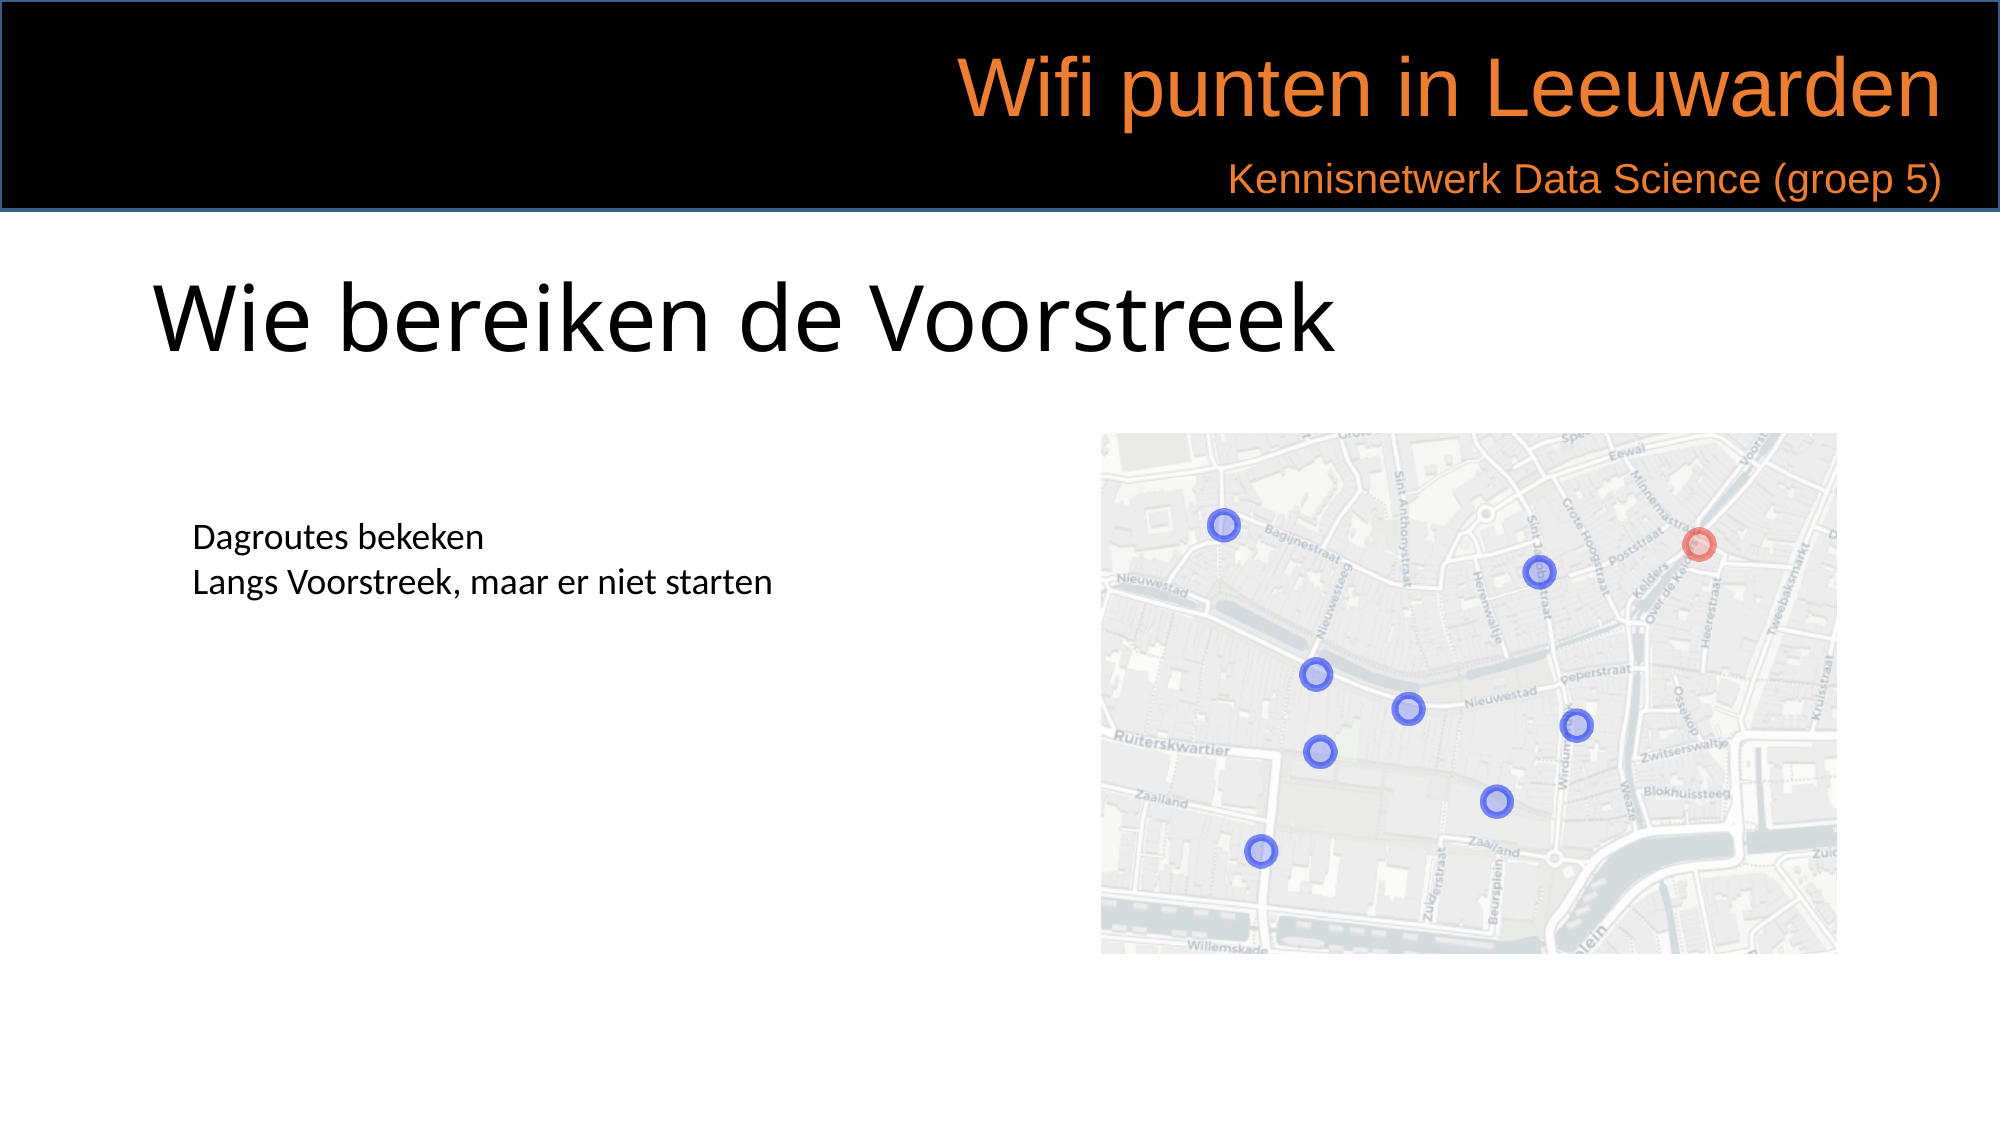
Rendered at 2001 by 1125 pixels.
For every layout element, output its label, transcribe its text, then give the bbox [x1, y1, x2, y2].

text_box Dagroutes bekeken Langs Voorstreek, maar er niet starten [177, 504, 1096, 610]
text_box [0, 0, 2000, 212]
text_box Wie bereiken de Voorstreek [137, 213, 1863, 411]
text_box Kennisnetwerk Data Science (groep 5) [463, 144, 1958, 210]
text_box [137, 411, 1863, 1125]
picture [1101, 433, 1838, 954]
text_box Wifi punten in Leeuwarden [638, 25, 1958, 141]
